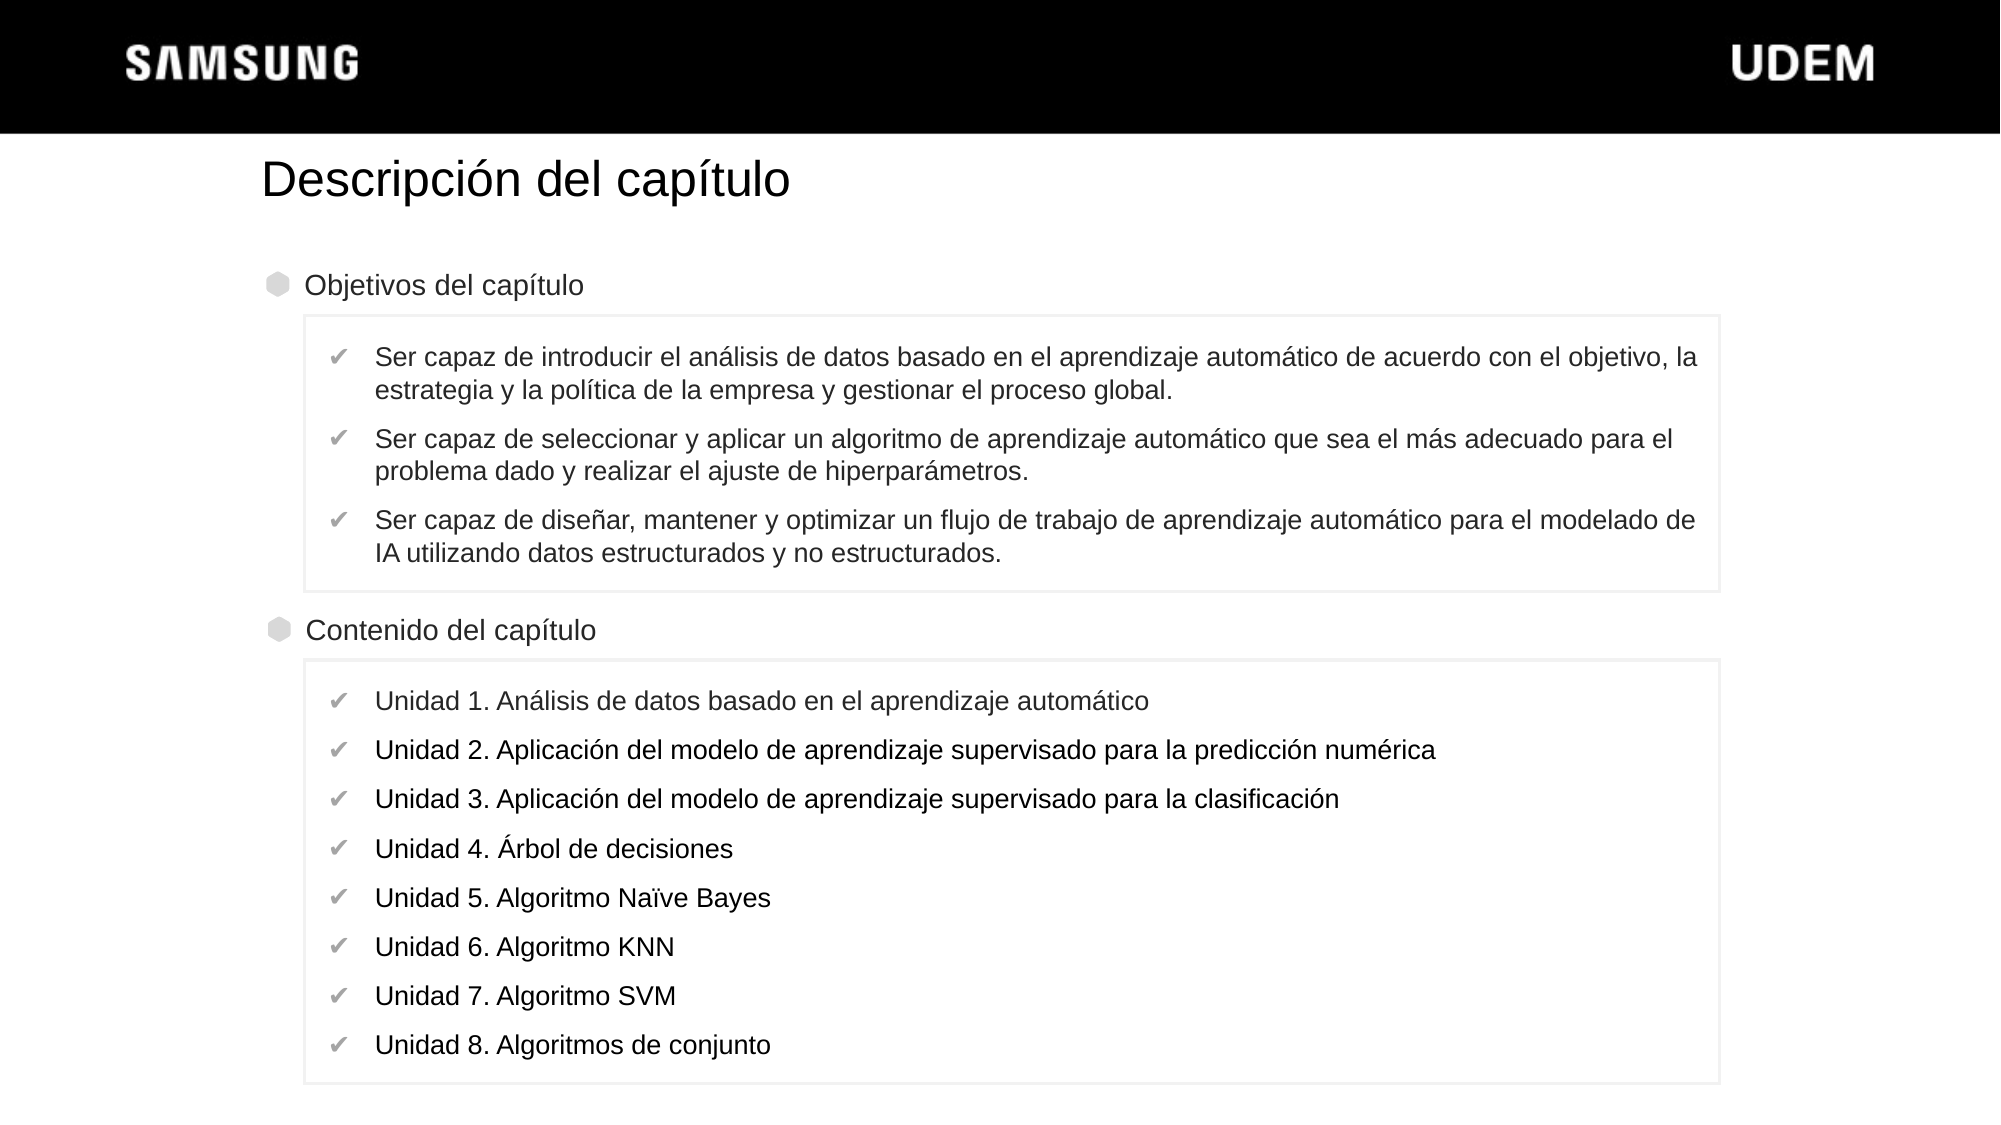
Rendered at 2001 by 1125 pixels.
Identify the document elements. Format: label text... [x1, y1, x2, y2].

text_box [259, 264, 1721, 595]
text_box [261, 609, 1722, 1089]
text_box Descripción del capítulo [261, 146, 1703, 207]
picture [0, 0, 2000, 1124]
